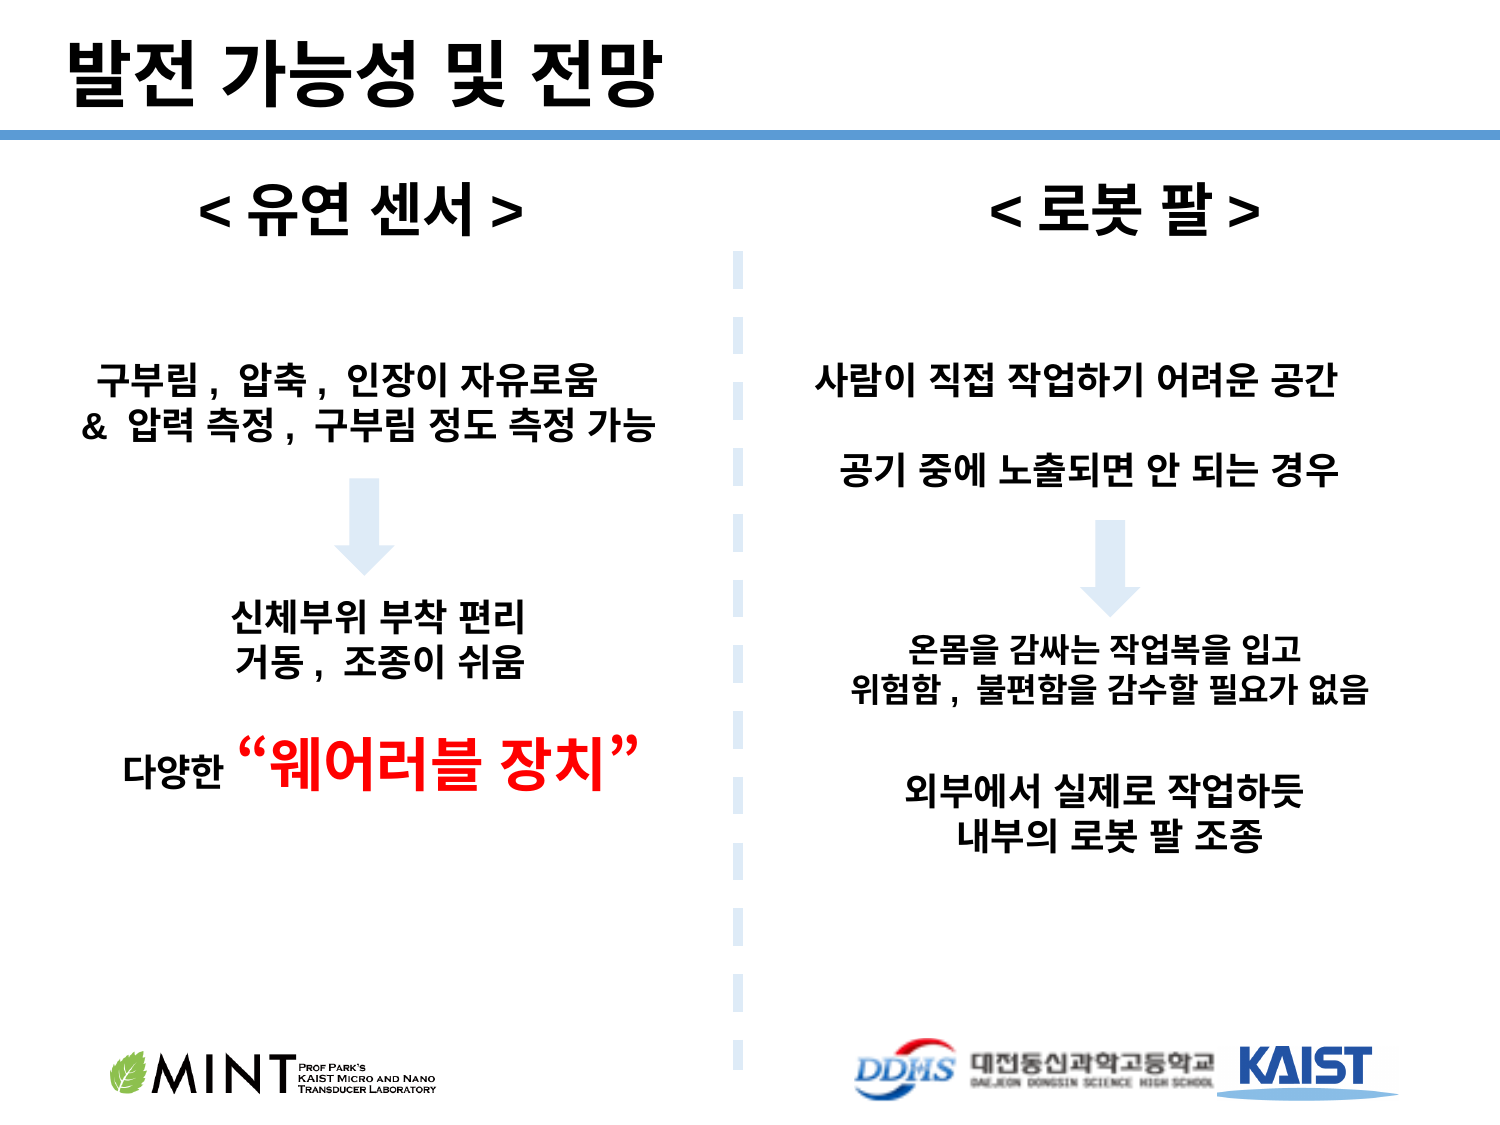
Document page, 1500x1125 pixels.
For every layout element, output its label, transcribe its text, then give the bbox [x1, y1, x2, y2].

text_box 사람이 직접 작업하기 어려운 공간 공기 중에 노출되면 안 되는 경우 [773, 349, 1447, 500]
text_box <유연 센서> [183, 165, 568, 250]
text_box 외부에서 실제로 작업하듯 내부의 로봇 팔 조종 [773, 760, 1447, 865]
text_box 구부림, 압축, 인장이 자유로움 & 압력 측정, 구부림 정도 측정 가능 [55, 349, 729, 455]
picture [103, 1047, 441, 1098]
picture [854, 1038, 1399, 1106]
text_box 발전 가능성 및 전망 [0, 21, 943, 124]
text_box [334, 478, 395, 576]
text_box <로봇 팔> [974, 165, 1317, 250]
text_box 신체부위 부착 편리 거동, 조종이 쉬움 다양한 “웨어러블 장치” [29, 586, 703, 806]
text_box [1079, 520, 1141, 618]
text_box 온몸을 감싸는 작업복을 입고 위험함, 불편함을 감수할 필요가 없음 [773, 621, 1447, 716]
